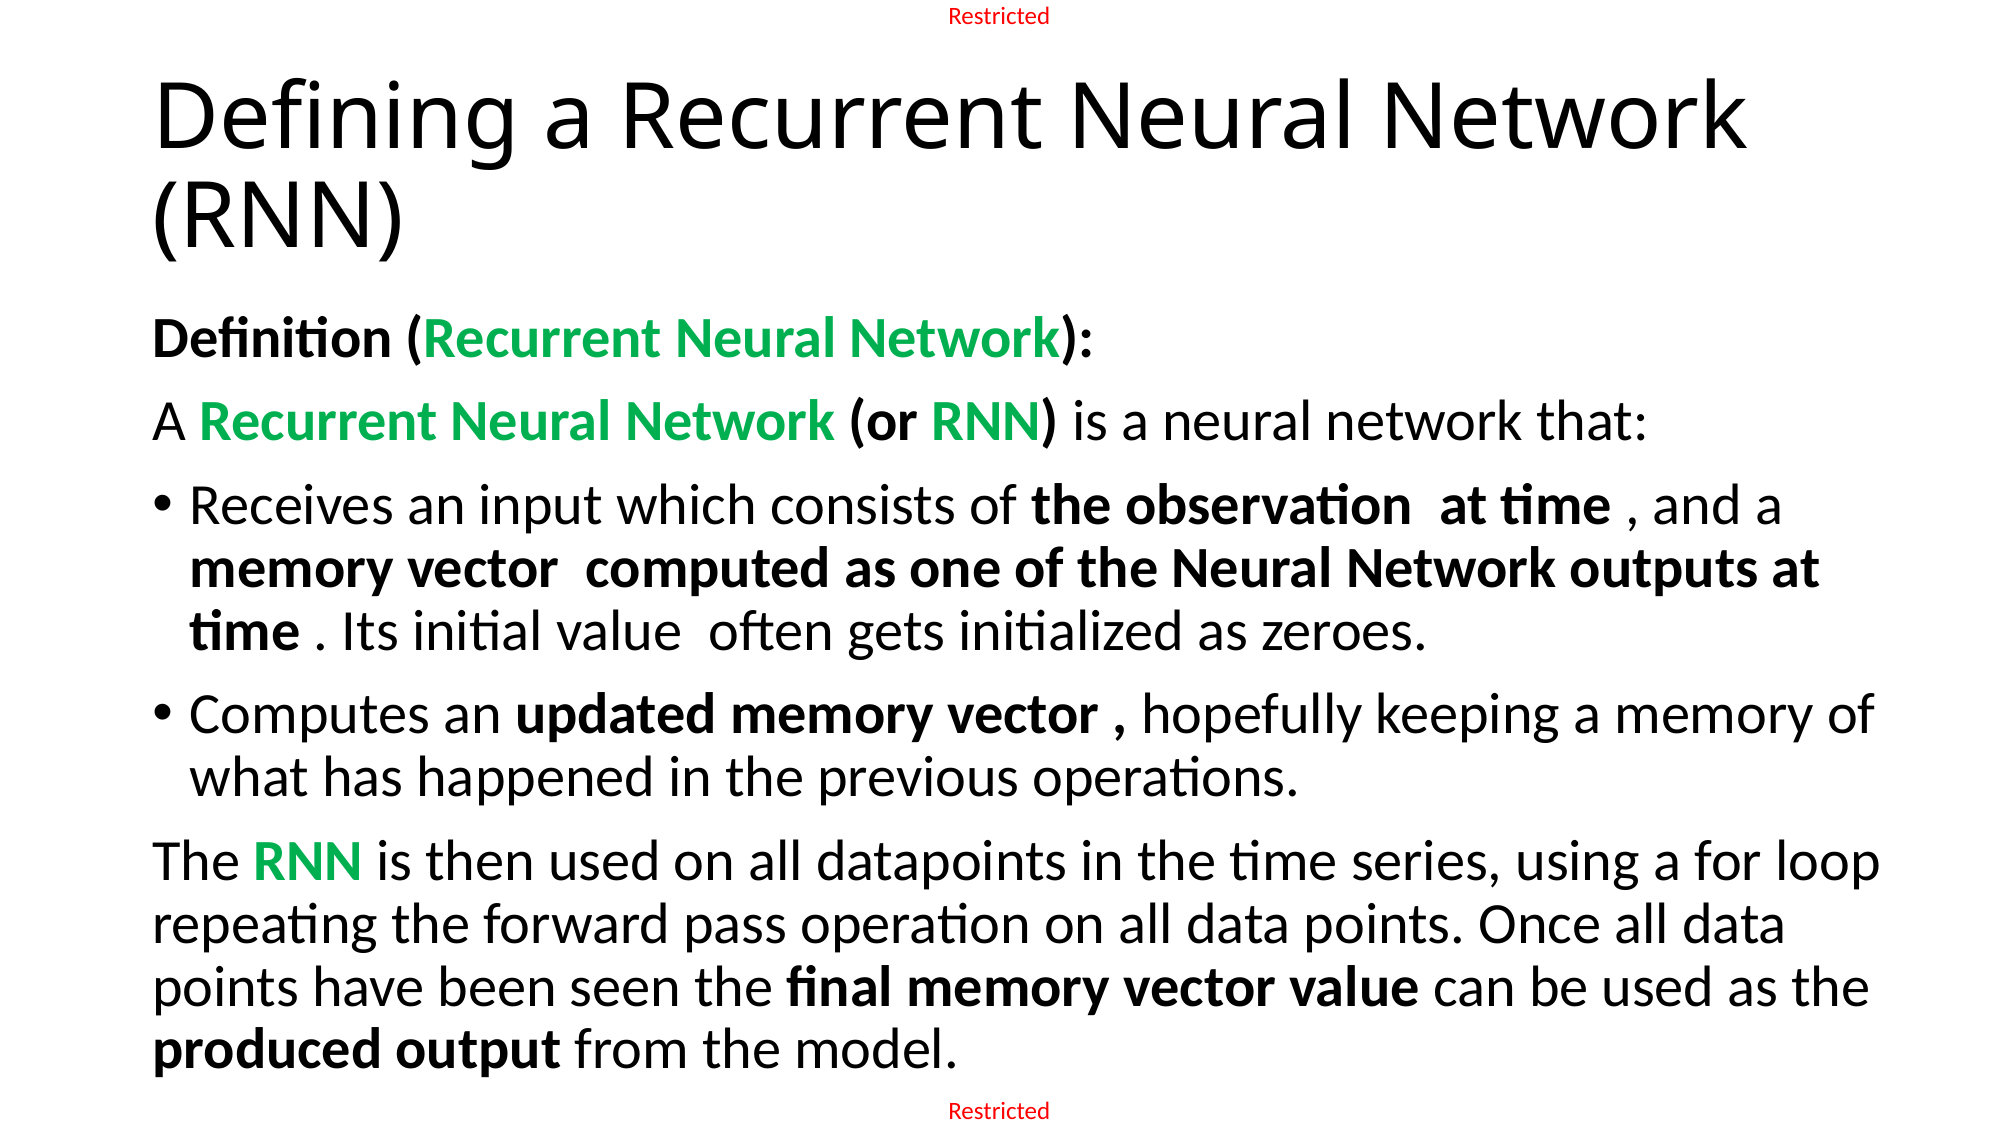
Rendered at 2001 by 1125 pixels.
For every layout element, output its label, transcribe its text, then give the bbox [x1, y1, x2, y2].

title Defining a Recurrent Neural Network (RNN) [137, 59, 1863, 278]
